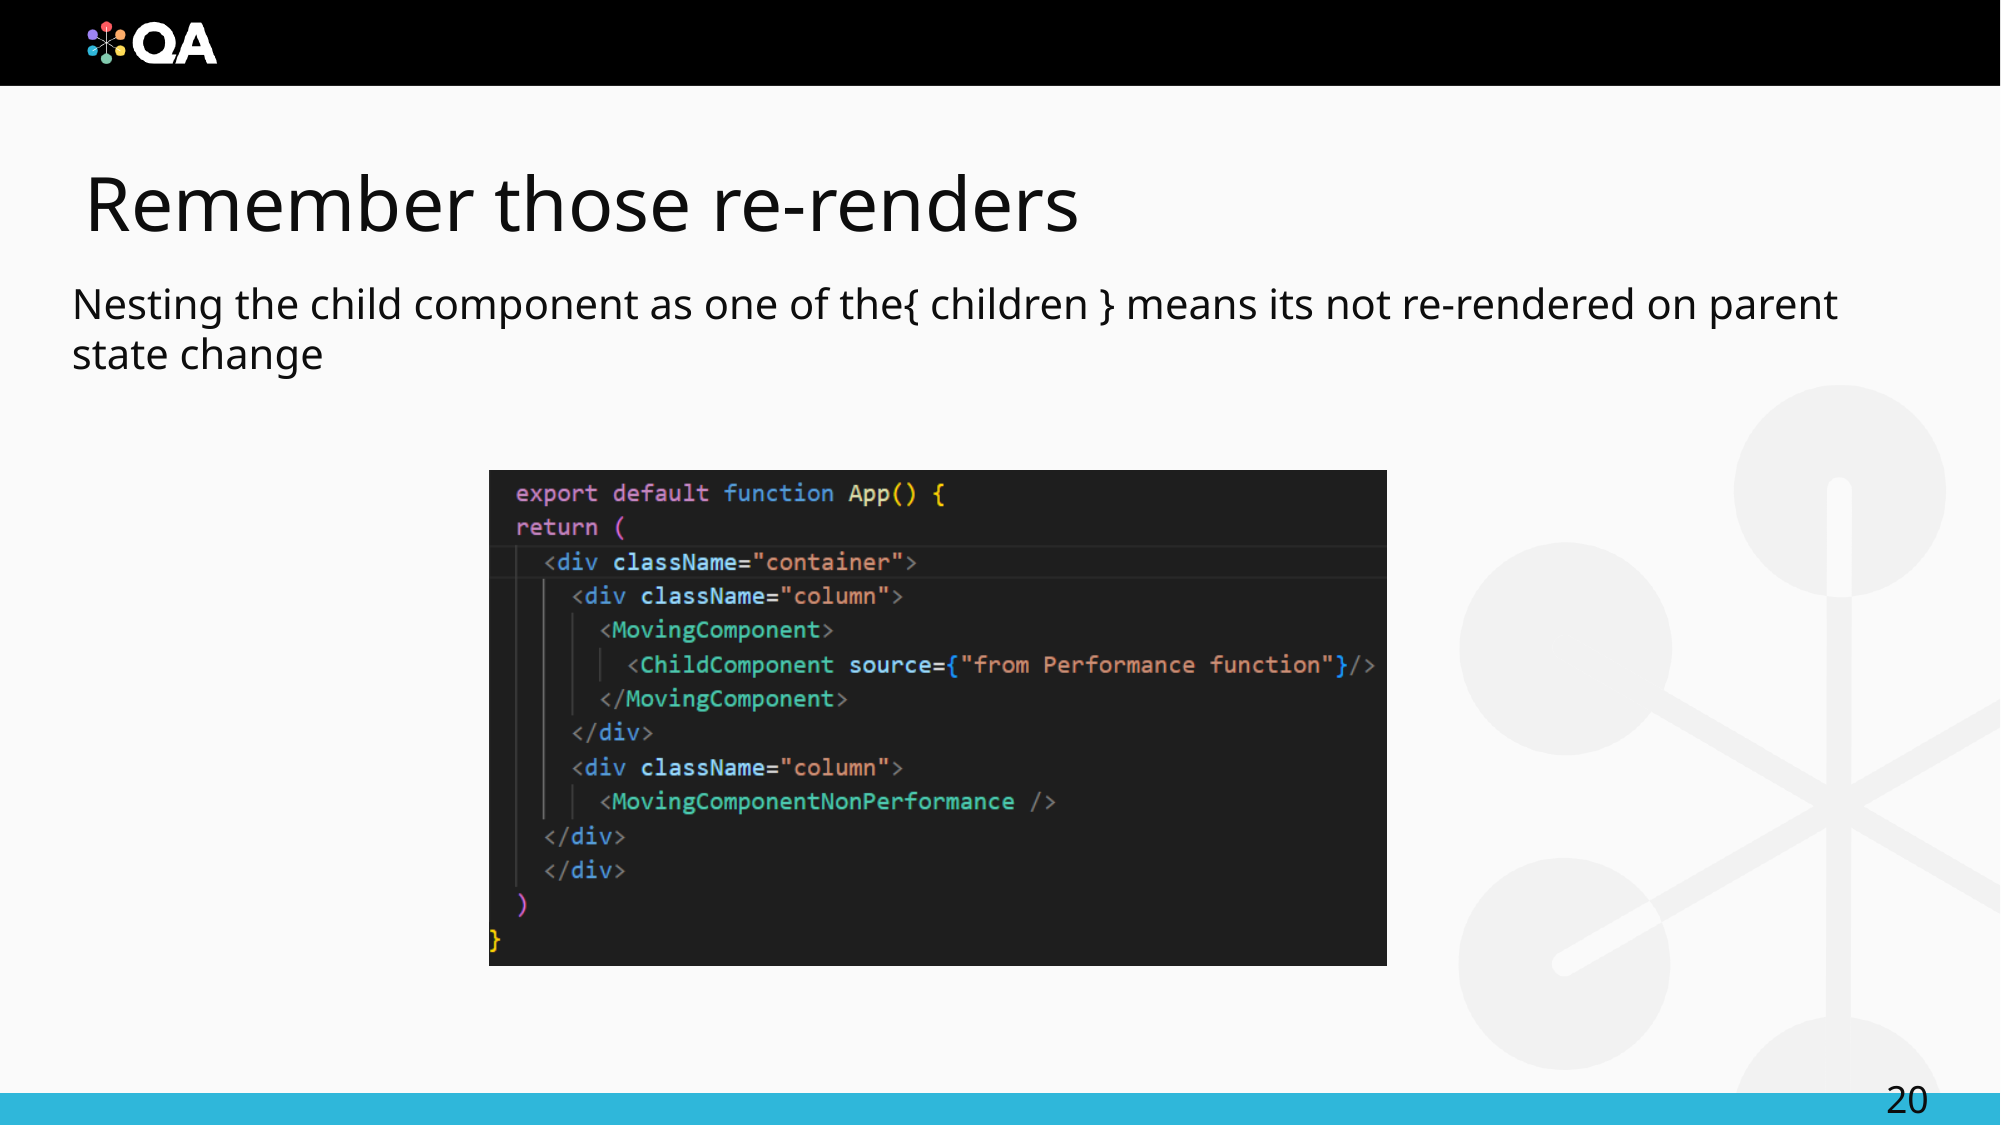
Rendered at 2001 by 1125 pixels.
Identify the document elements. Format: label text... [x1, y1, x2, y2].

picture [0, 0, 2001, 1125]
slide_number 20 [1871, 1068, 2000, 1098]
text_box Nesting the child component as one of the{ children } means its not re-rendered on parent state change [71, 277, 1903, 771]
title Remember those re-renders [84, 159, 1916, 278]
